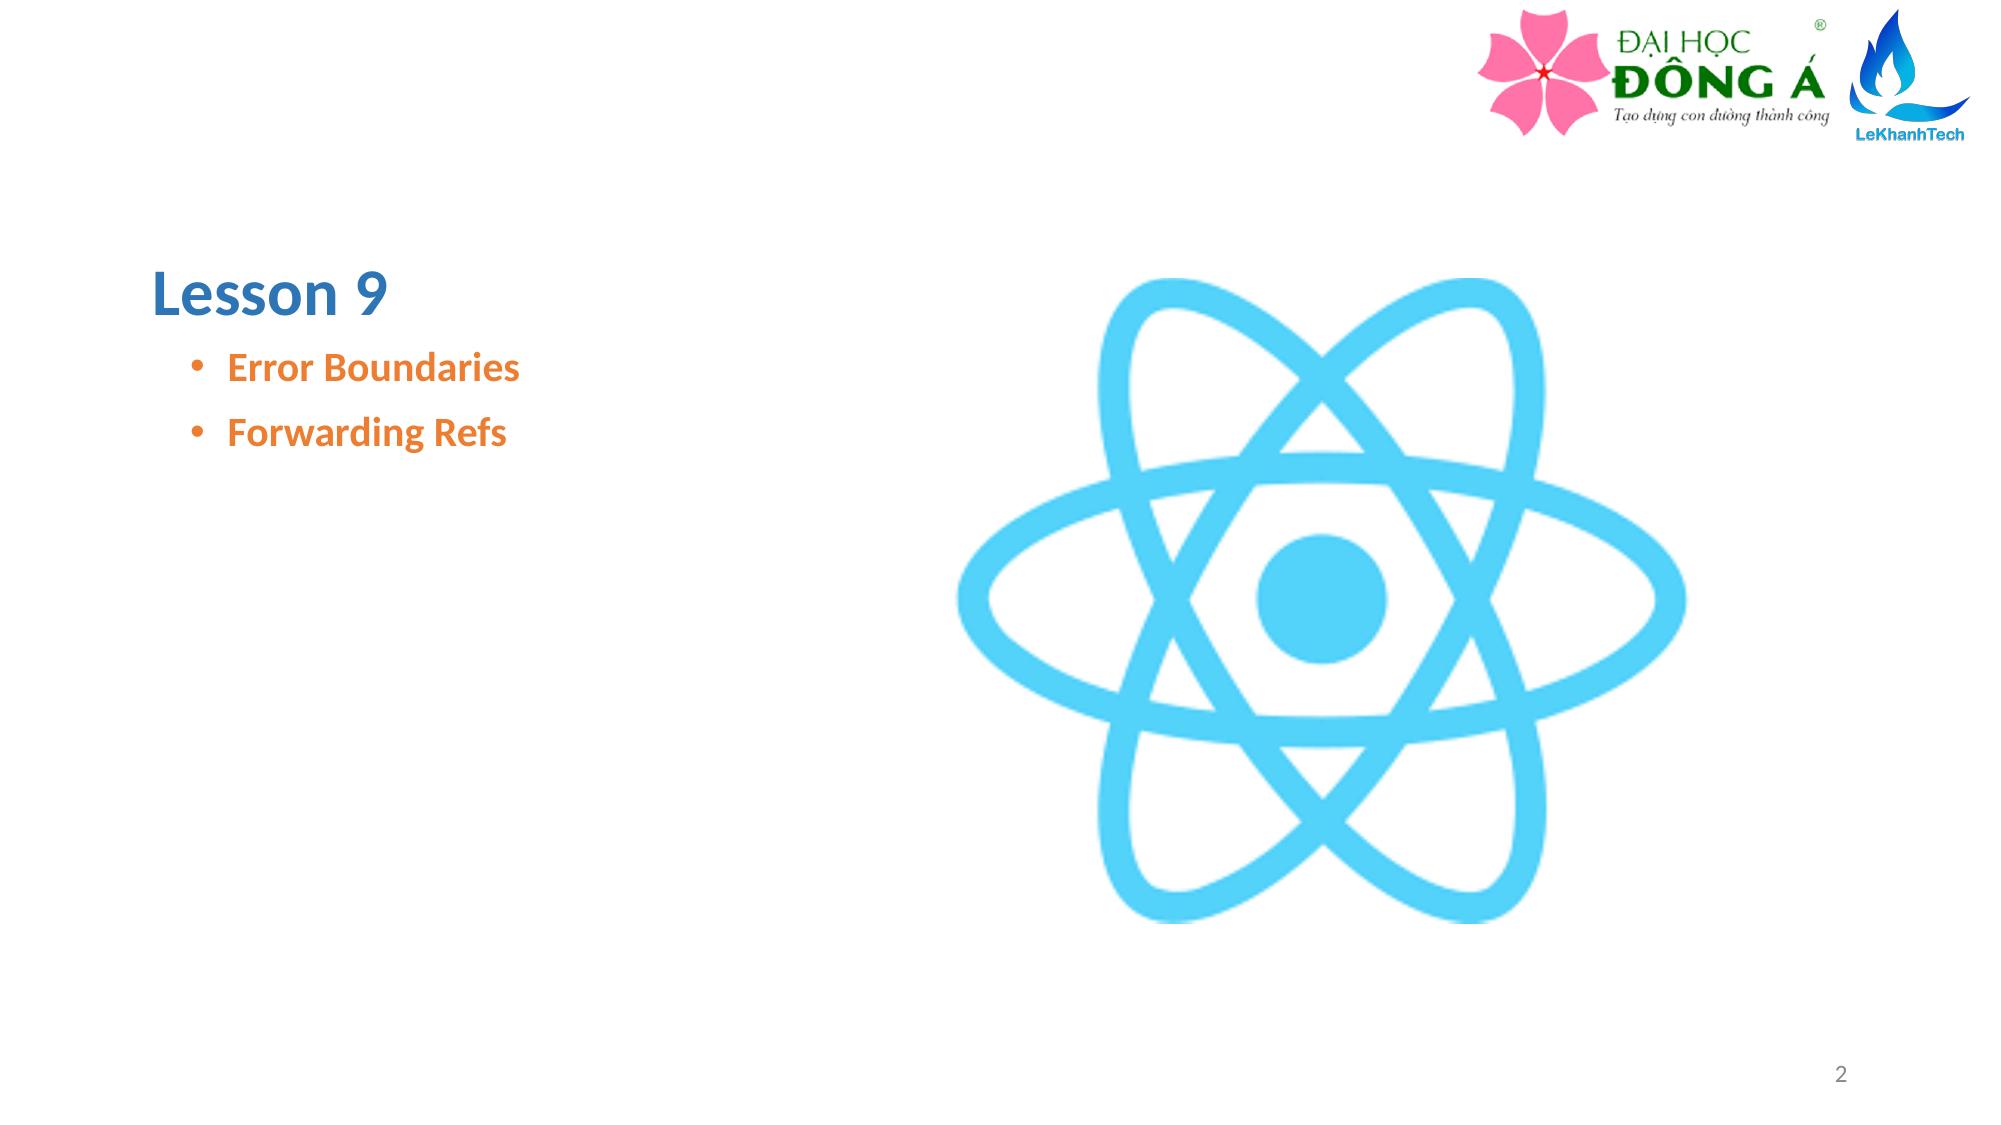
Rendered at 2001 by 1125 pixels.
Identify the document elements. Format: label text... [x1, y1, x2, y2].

slide_number 2 [1412, 1042, 1863, 1103]
title Lesson 9 [137, 75, 783, 337]
picture [950, 277, 1696, 924]
list Error Boundaries Forwarding Refs [137, 337, 783, 963]
picture [1465, 5, 1980, 144]
